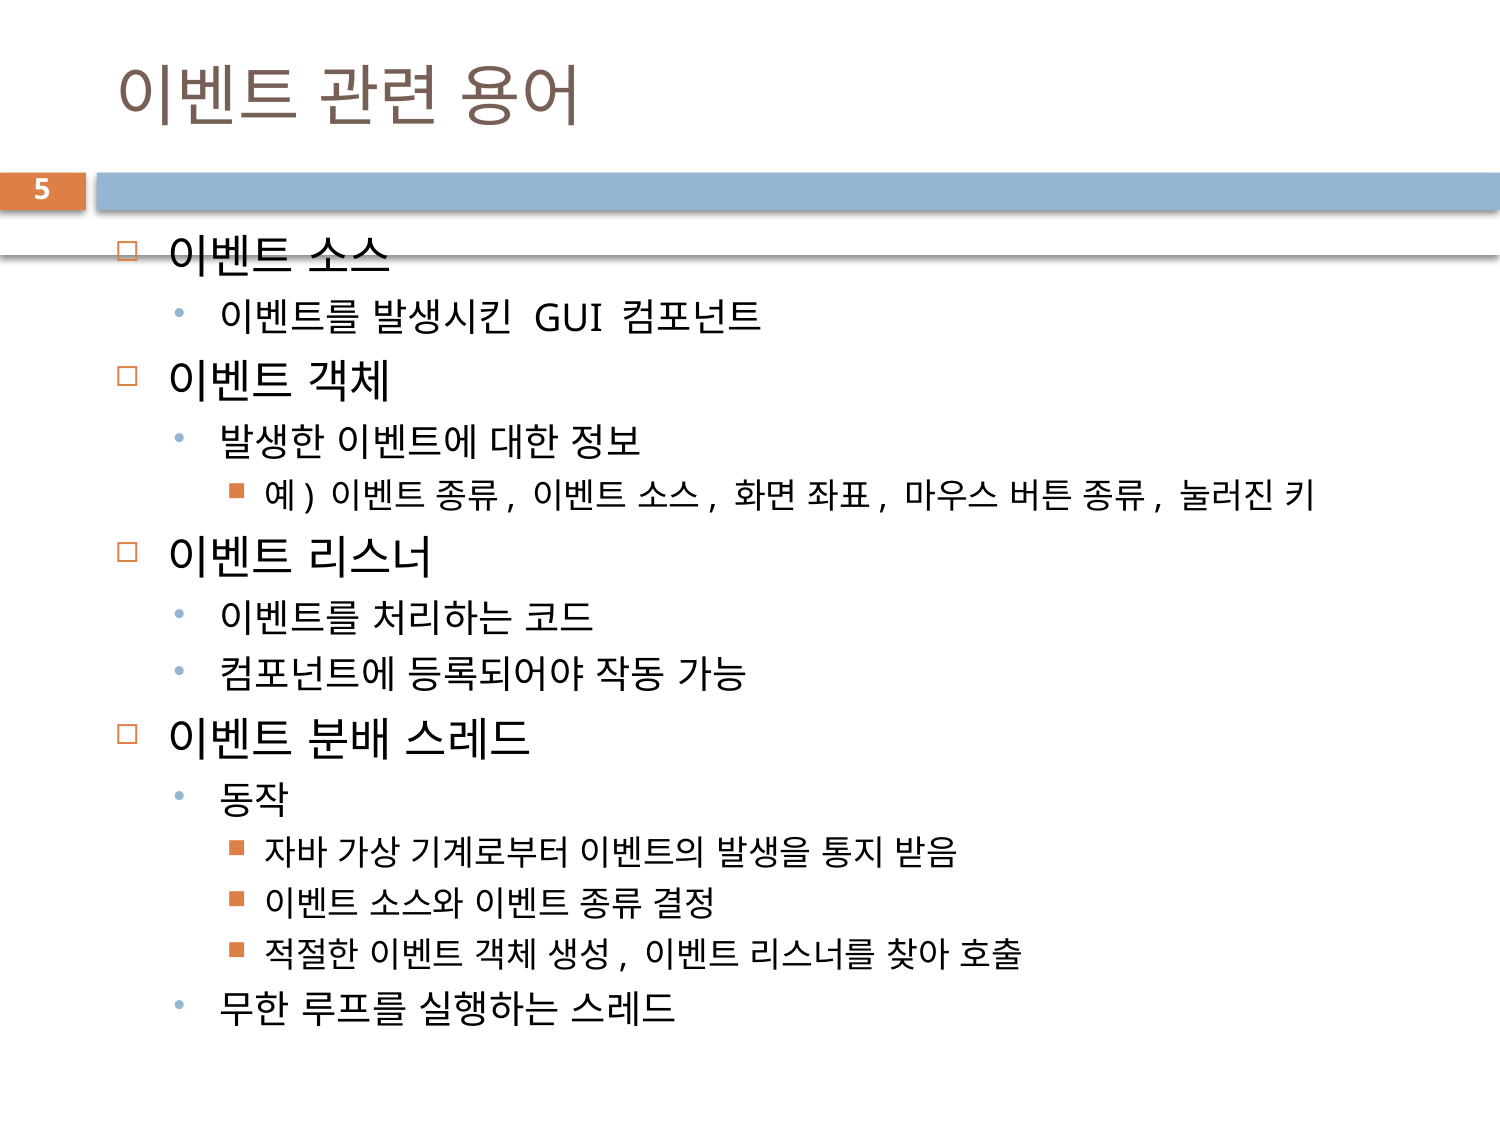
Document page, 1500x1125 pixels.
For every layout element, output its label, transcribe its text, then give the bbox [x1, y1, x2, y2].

slide_number 5 [0, 170, 87, 211]
list 이벤트 소스 이벤트를 발생시킨 GUI 컴포넌트 이벤트 객체 발생한 이벤트에 대한 정보 예) 이벤트 종류, 이벤트 소스, 화면 좌표, 마우스 버튼 종류, 눌러진 키 이벤트 리스너 이벤트를 처리하는 코드 컴포넌트에 등록되어야 작동 가능 이벤트 분배 스레드 동작 자바 가상 기계로부터 이벤트의 발생을 통지 받음 이벤트 소스와 이벤트 종류 결정 적절한 이벤트 객체 생성, 이벤트 리스너를 찾아 호출 무한 루프를 실행하는 스레드 [100, 219, 1438, 1047]
title 이벤트 관련 용어 [100, 37, 1438, 149]
